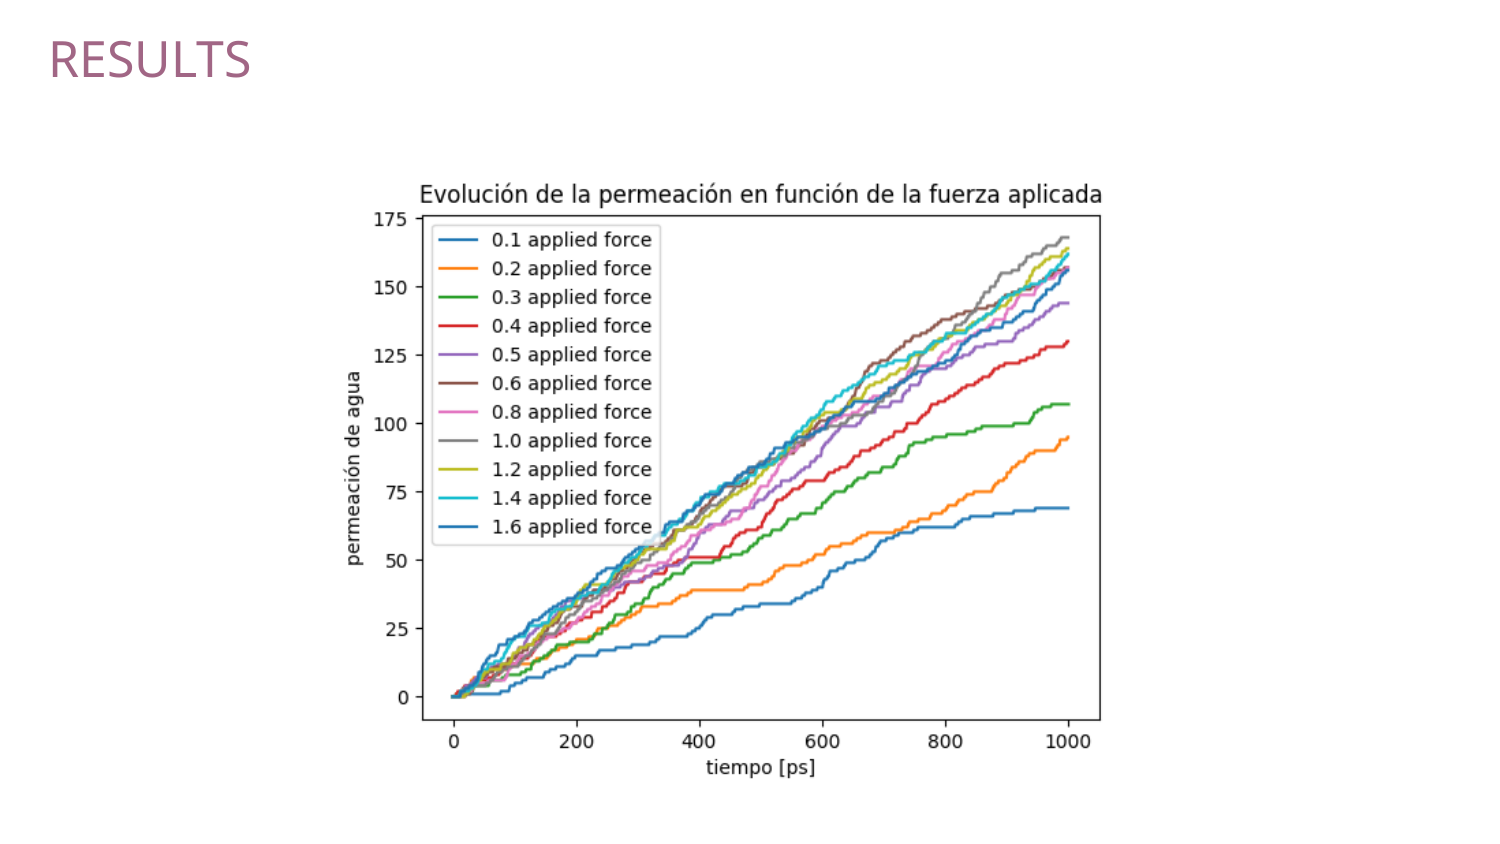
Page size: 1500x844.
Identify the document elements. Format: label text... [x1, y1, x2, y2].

title RESULTS [0, 12, 1459, 137]
picture [312, 135, 1188, 792]
